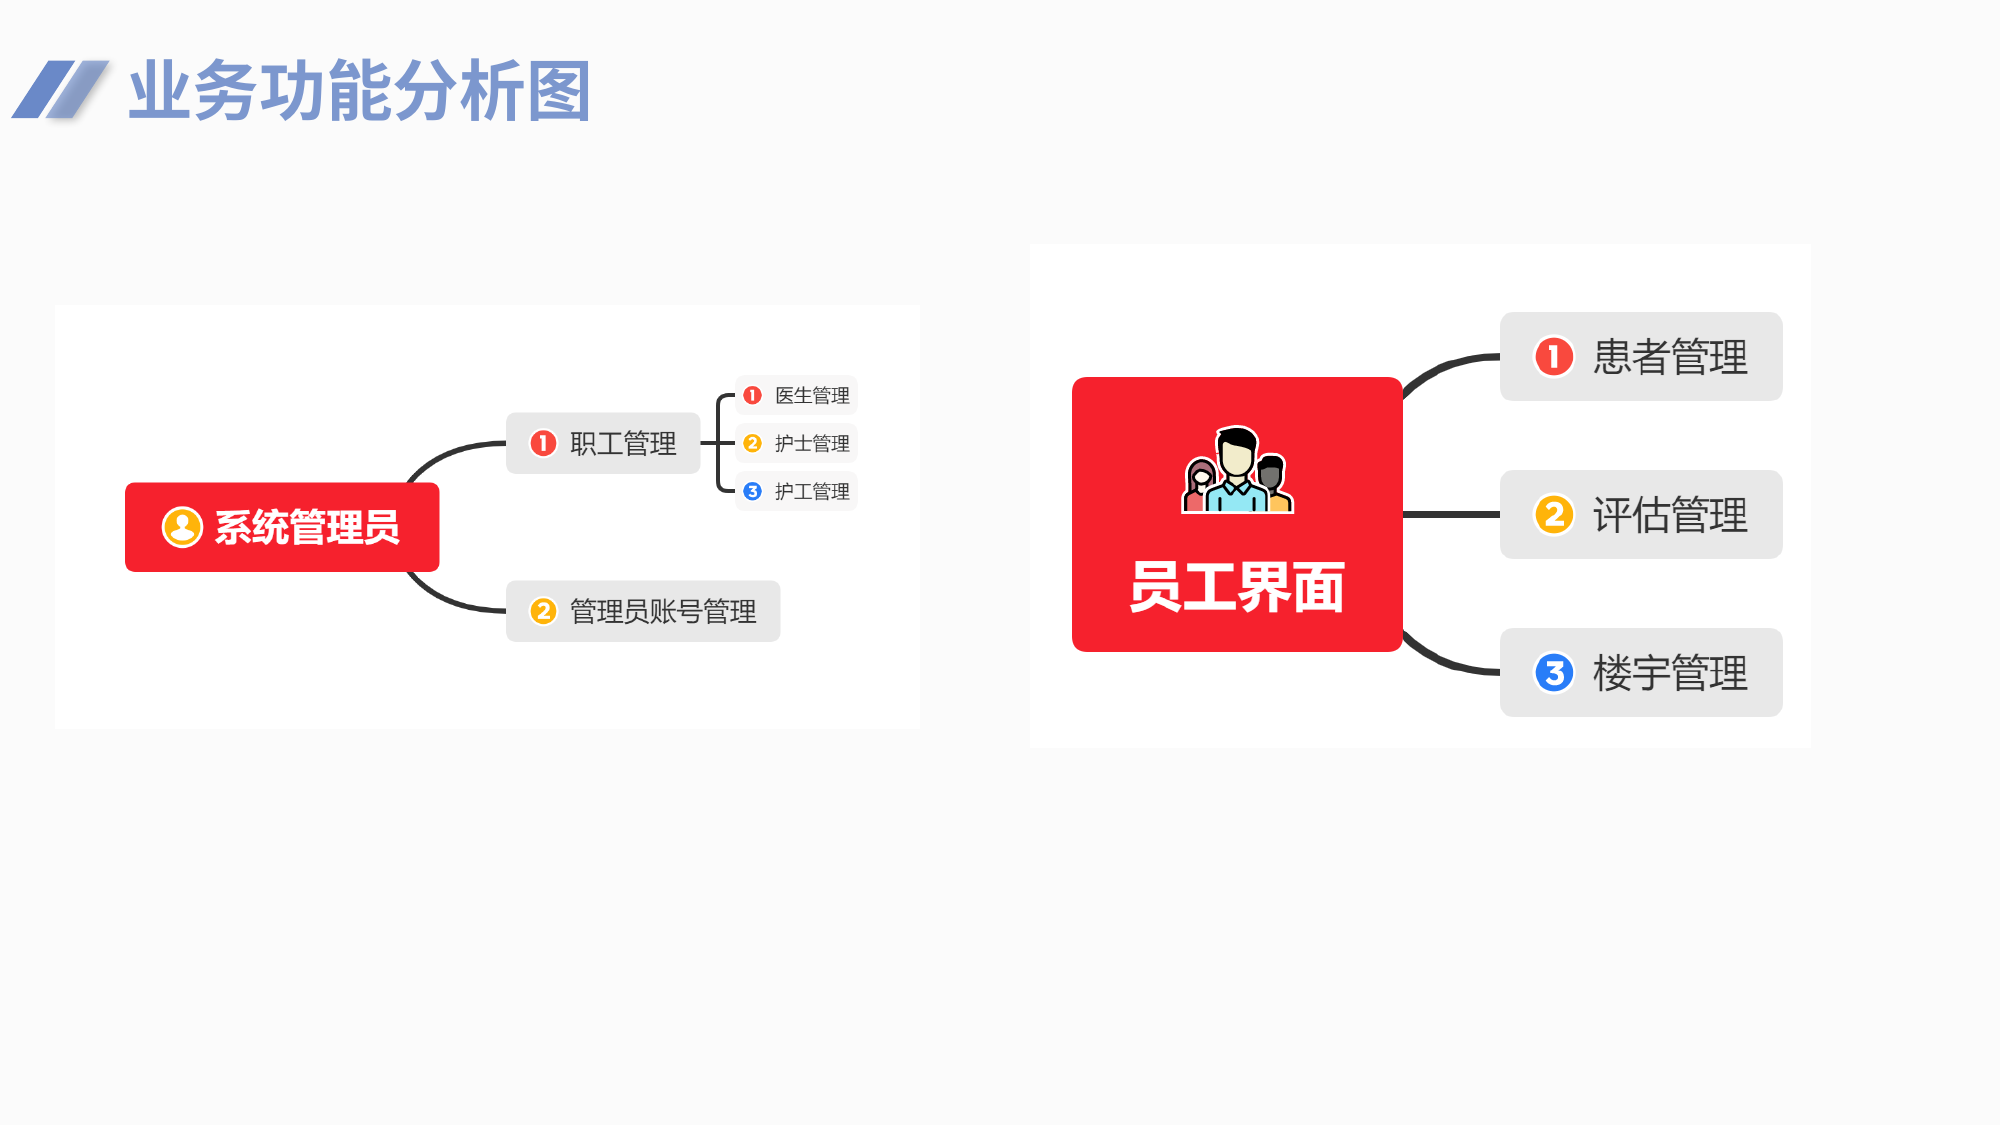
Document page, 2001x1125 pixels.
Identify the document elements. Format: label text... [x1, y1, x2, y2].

text_box 业务功能分析图 [106, 38, 614, 139]
picture [1030, 244, 1811, 748]
picture [55, 305, 920, 729]
